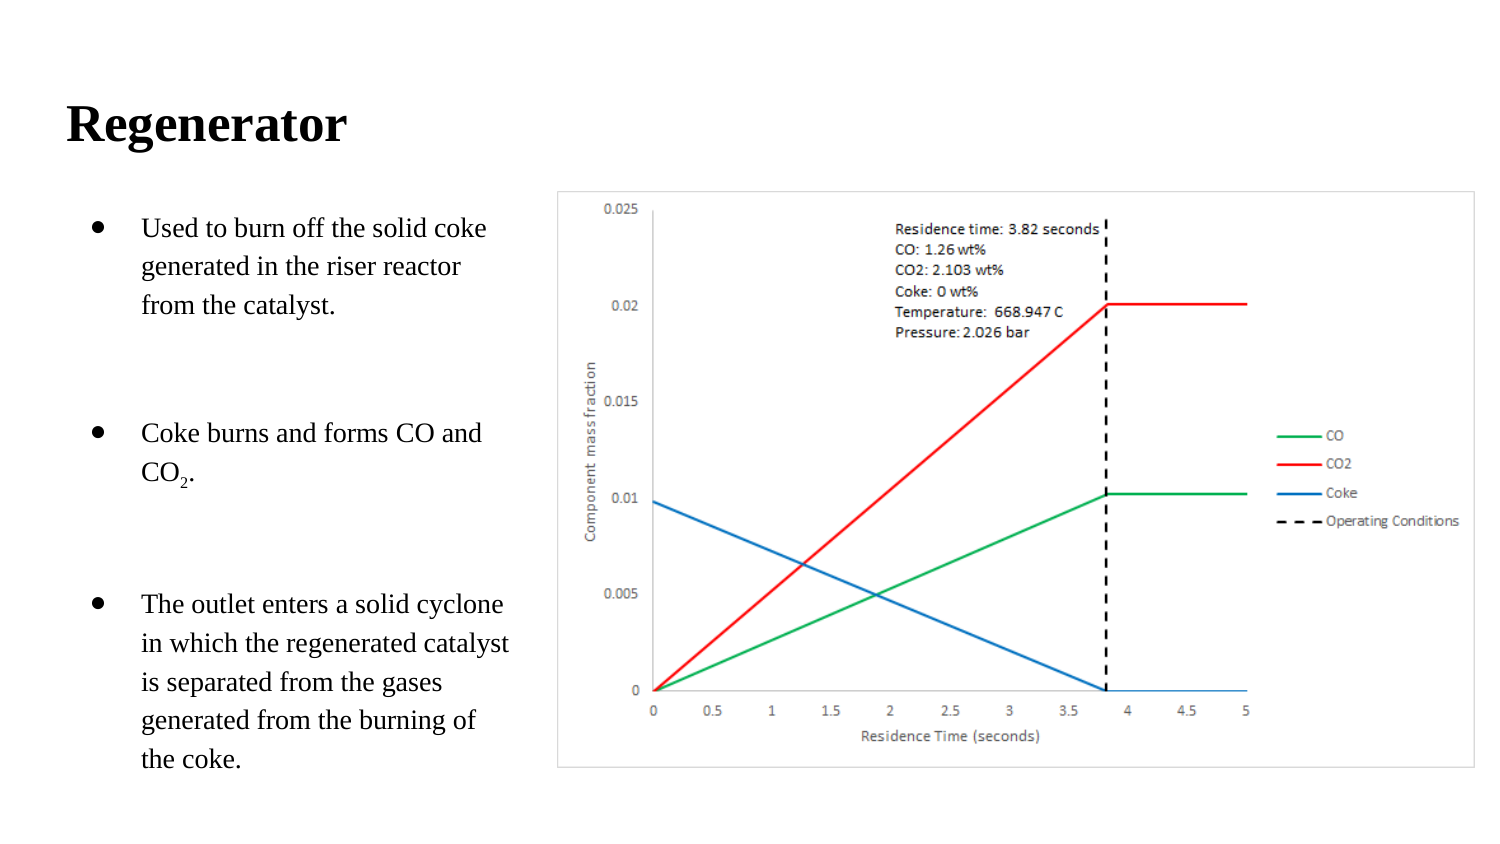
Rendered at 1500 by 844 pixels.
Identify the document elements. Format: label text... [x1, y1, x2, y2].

title Regenerator [51, 72, 1449, 167]
picture [556, 191, 1476, 768]
list Used to burn off the solid coke generated in the riser reactor from the catalyst. Coke burns and forms CO and CO2. The outlet enters a solid cyclone in which the regenerated catalyst is separated from the gases generated from the burning of the coke. [51, 189, 533, 799]
